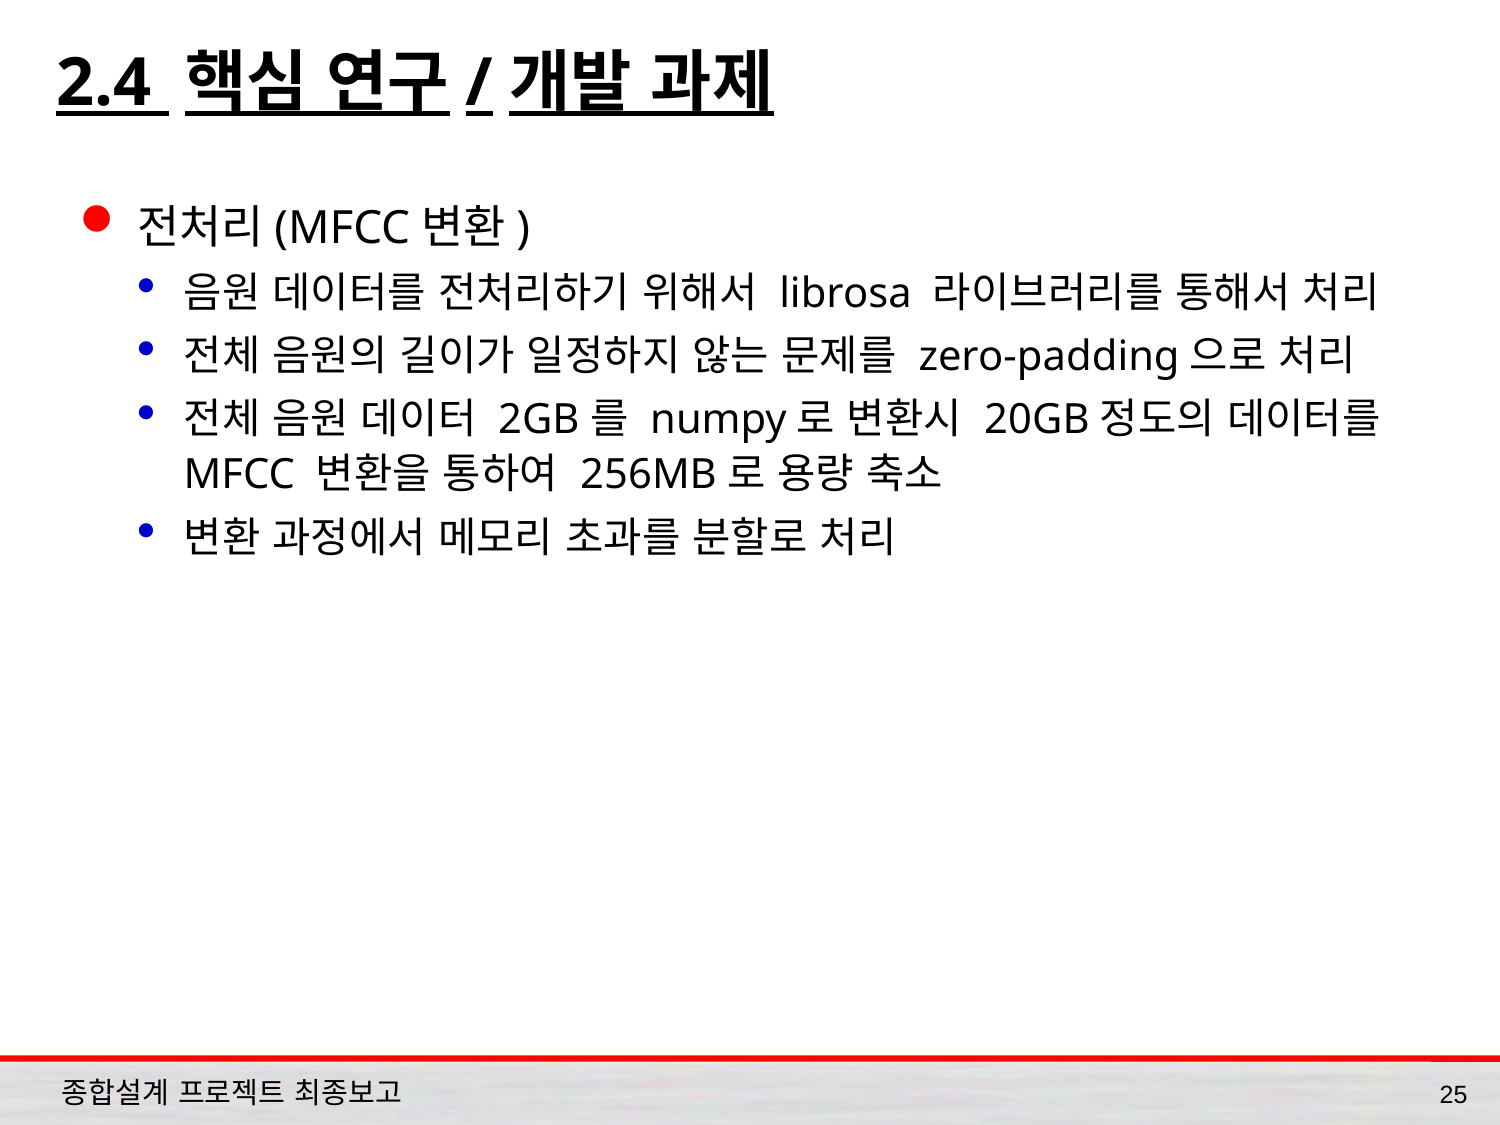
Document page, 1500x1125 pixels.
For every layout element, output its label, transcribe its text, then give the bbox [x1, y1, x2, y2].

picture [0, 1062, 1500, 1125]
title 2.4 핵심 연구/개발 과제 [41, 32, 1459, 126]
list 전처리(MFCC변환) 음원 데이터를 전처리하기 위해서 librosa 라이브러리를 통해서 처리 전체 음원의 길이가 일정하지 않는 문제를 zero-padding으로 처리 전체 음원 데이터 2GB를 numpy로 변환시 20GB정도의 데이터를 MFCC 변환을 통하여 256MB로 용량 축소 변환 과정에서 메모리 초과를 분할로 처리 [64, 184, 1483, 988]
